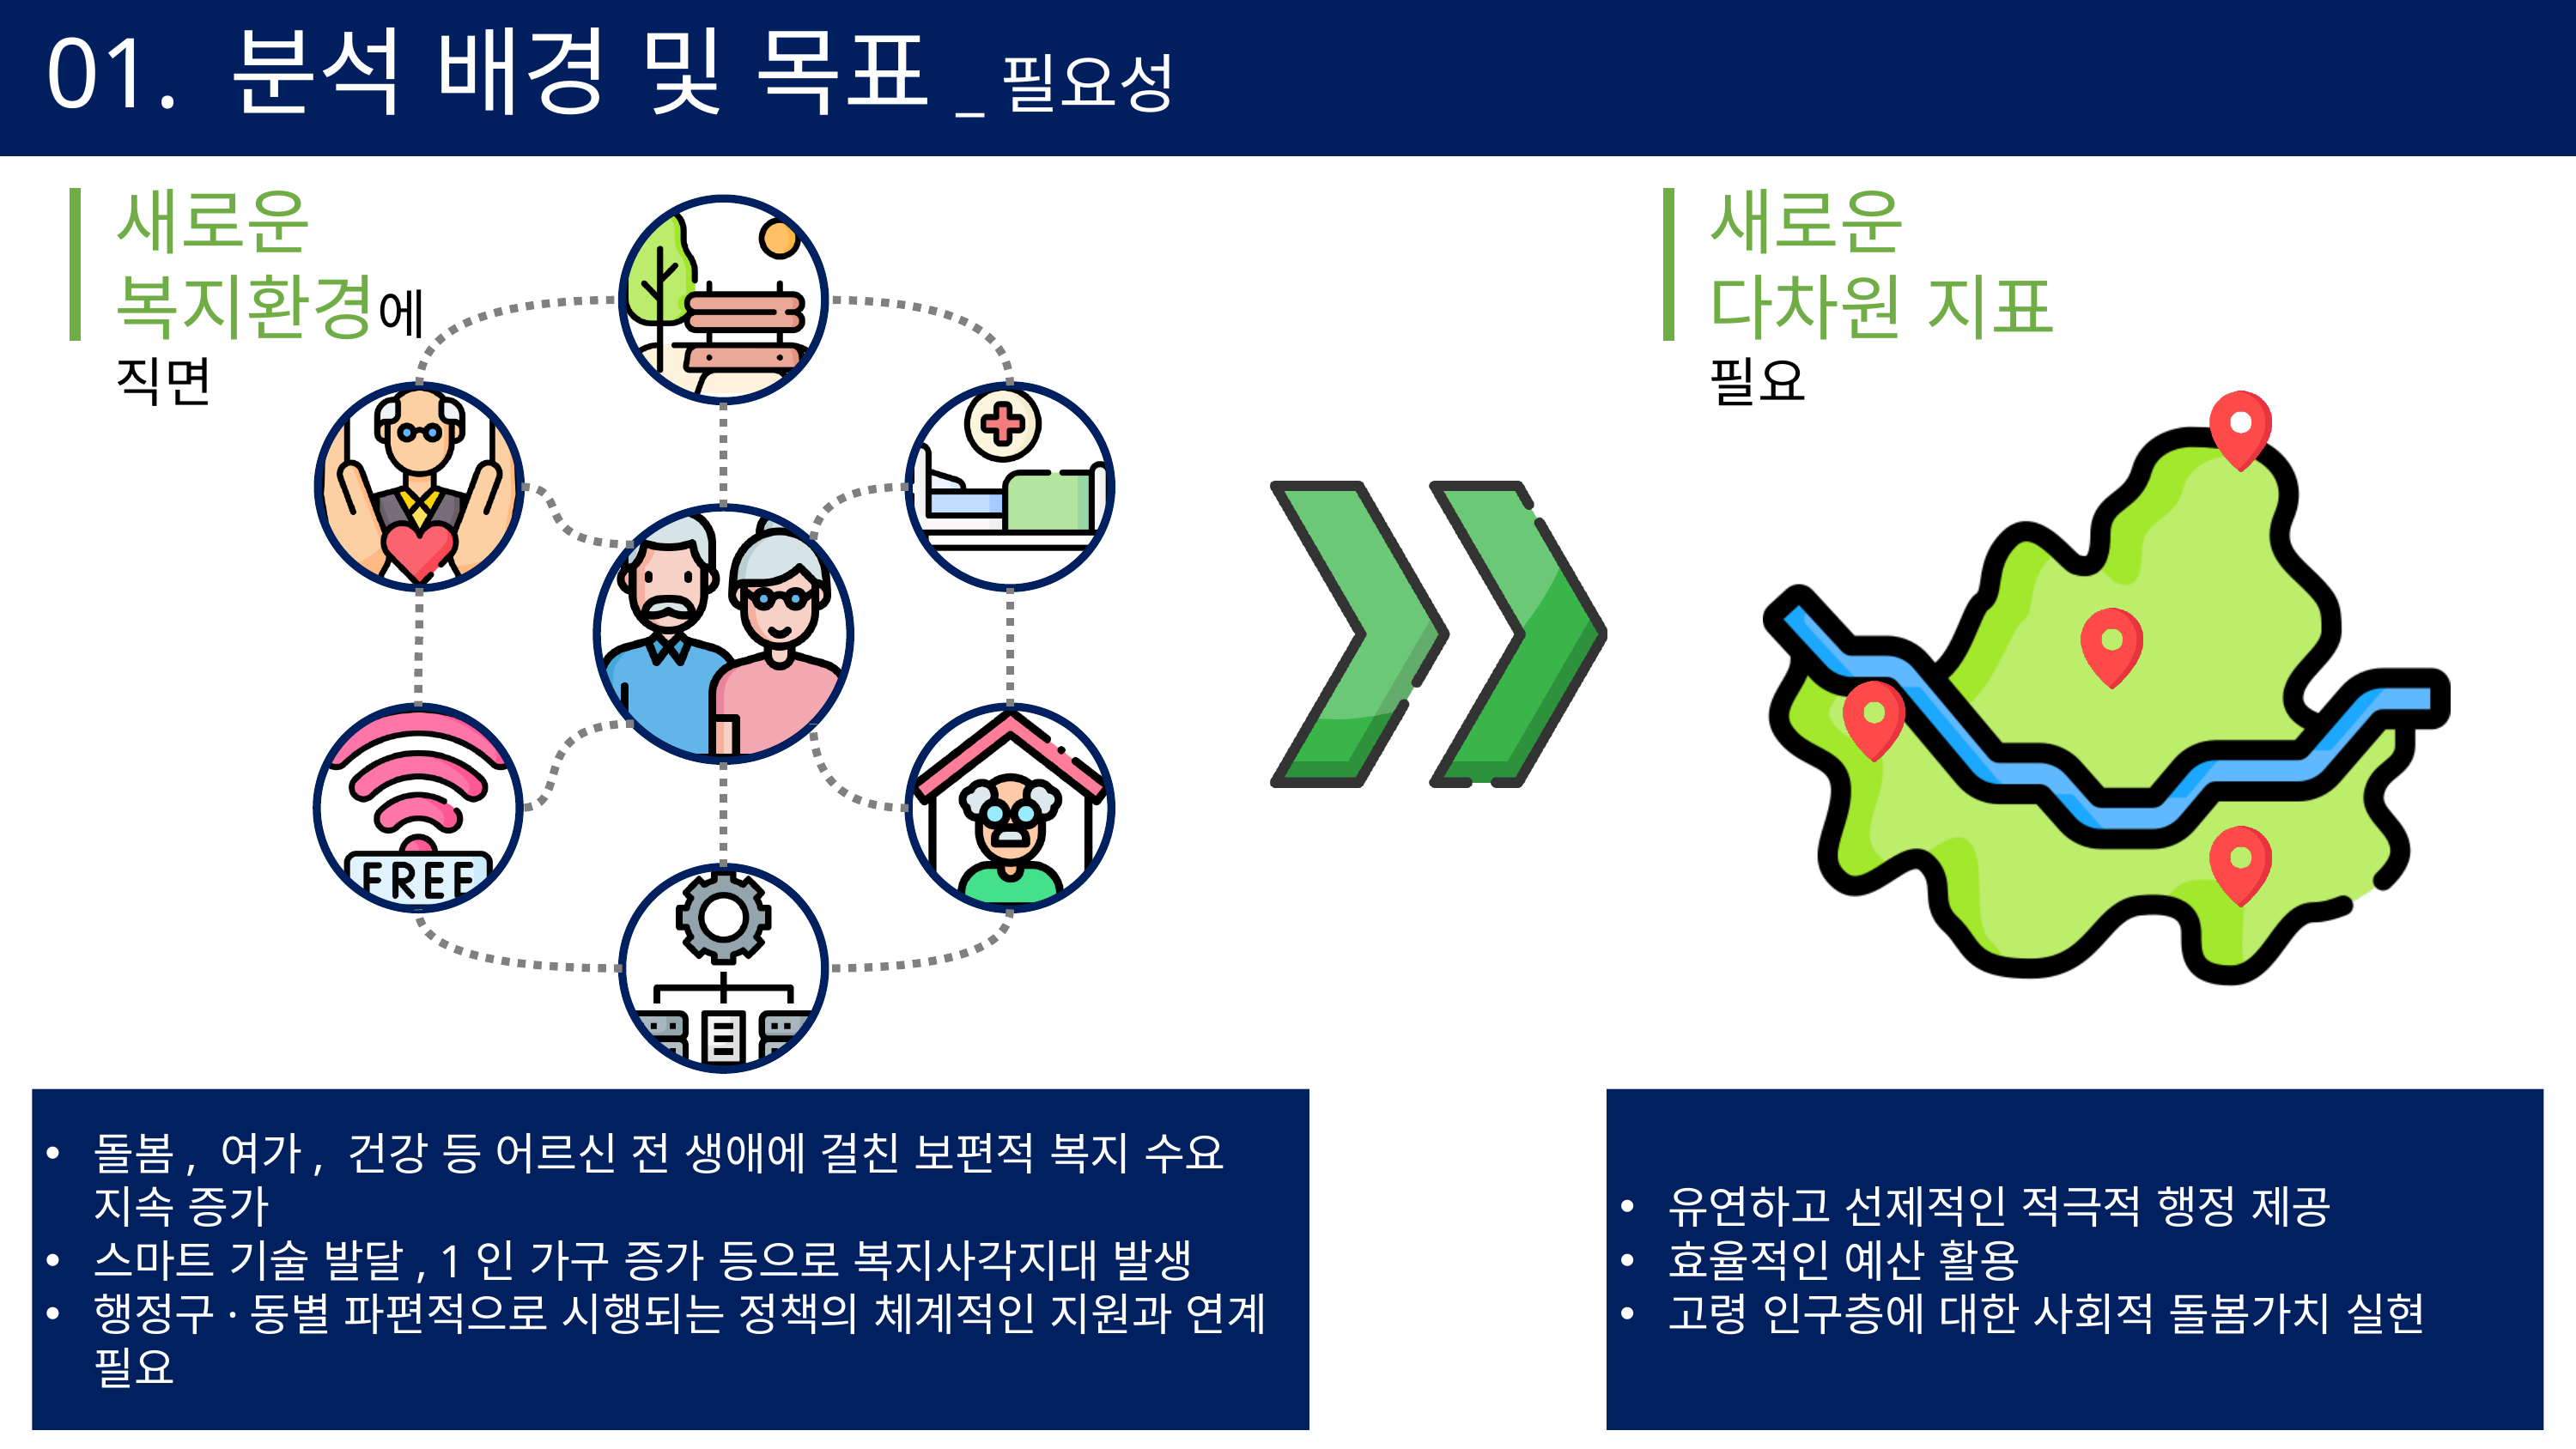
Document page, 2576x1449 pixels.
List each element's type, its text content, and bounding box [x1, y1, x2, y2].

text_box [621, 865, 826, 1071]
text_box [534, 708, 619, 823]
text_box [908, 706, 1113, 911]
text_box 새로운 다차원 지표 필요 [1695, 156, 2072, 435]
text_box 돌봄, 여가, 건강 등 어르신 전 생애에 걸친 보편적 복지 수요 지속 증가 스마트 기술 발달, 1인 가구 증가 등으로 복지사각지대 발생 행정구·동별 파편적으로 시행되는 정책의 체계적인 지원과 연계 필요 [31, 1088, 1310, 1431]
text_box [813, 487, 909, 545]
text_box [0, 0, 2576, 156]
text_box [418, 909, 623, 969]
picture [1267, 464, 1607, 803]
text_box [477, 241, 564, 445]
text_box 새로운 복지환경에 직면 [101, 156, 478, 435]
text_box [621, 197, 826, 403]
text_box [315, 706, 521, 911]
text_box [813, 724, 909, 809]
text_box [908, 385, 1113, 590]
text_box [317, 435, 522, 590]
text_box [595, 506, 852, 762]
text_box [874, 250, 961, 435]
picture [1763, 363, 2451, 1051]
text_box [888, 846, 947, 1032]
text_box 유연하고 선제적인 적극적 행정 제공 효율적인 예산 활용 고령 인구층에 대한 사회적 돌봄가치 실현 [1606, 1088, 2544, 1431]
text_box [548, 458, 606, 573]
